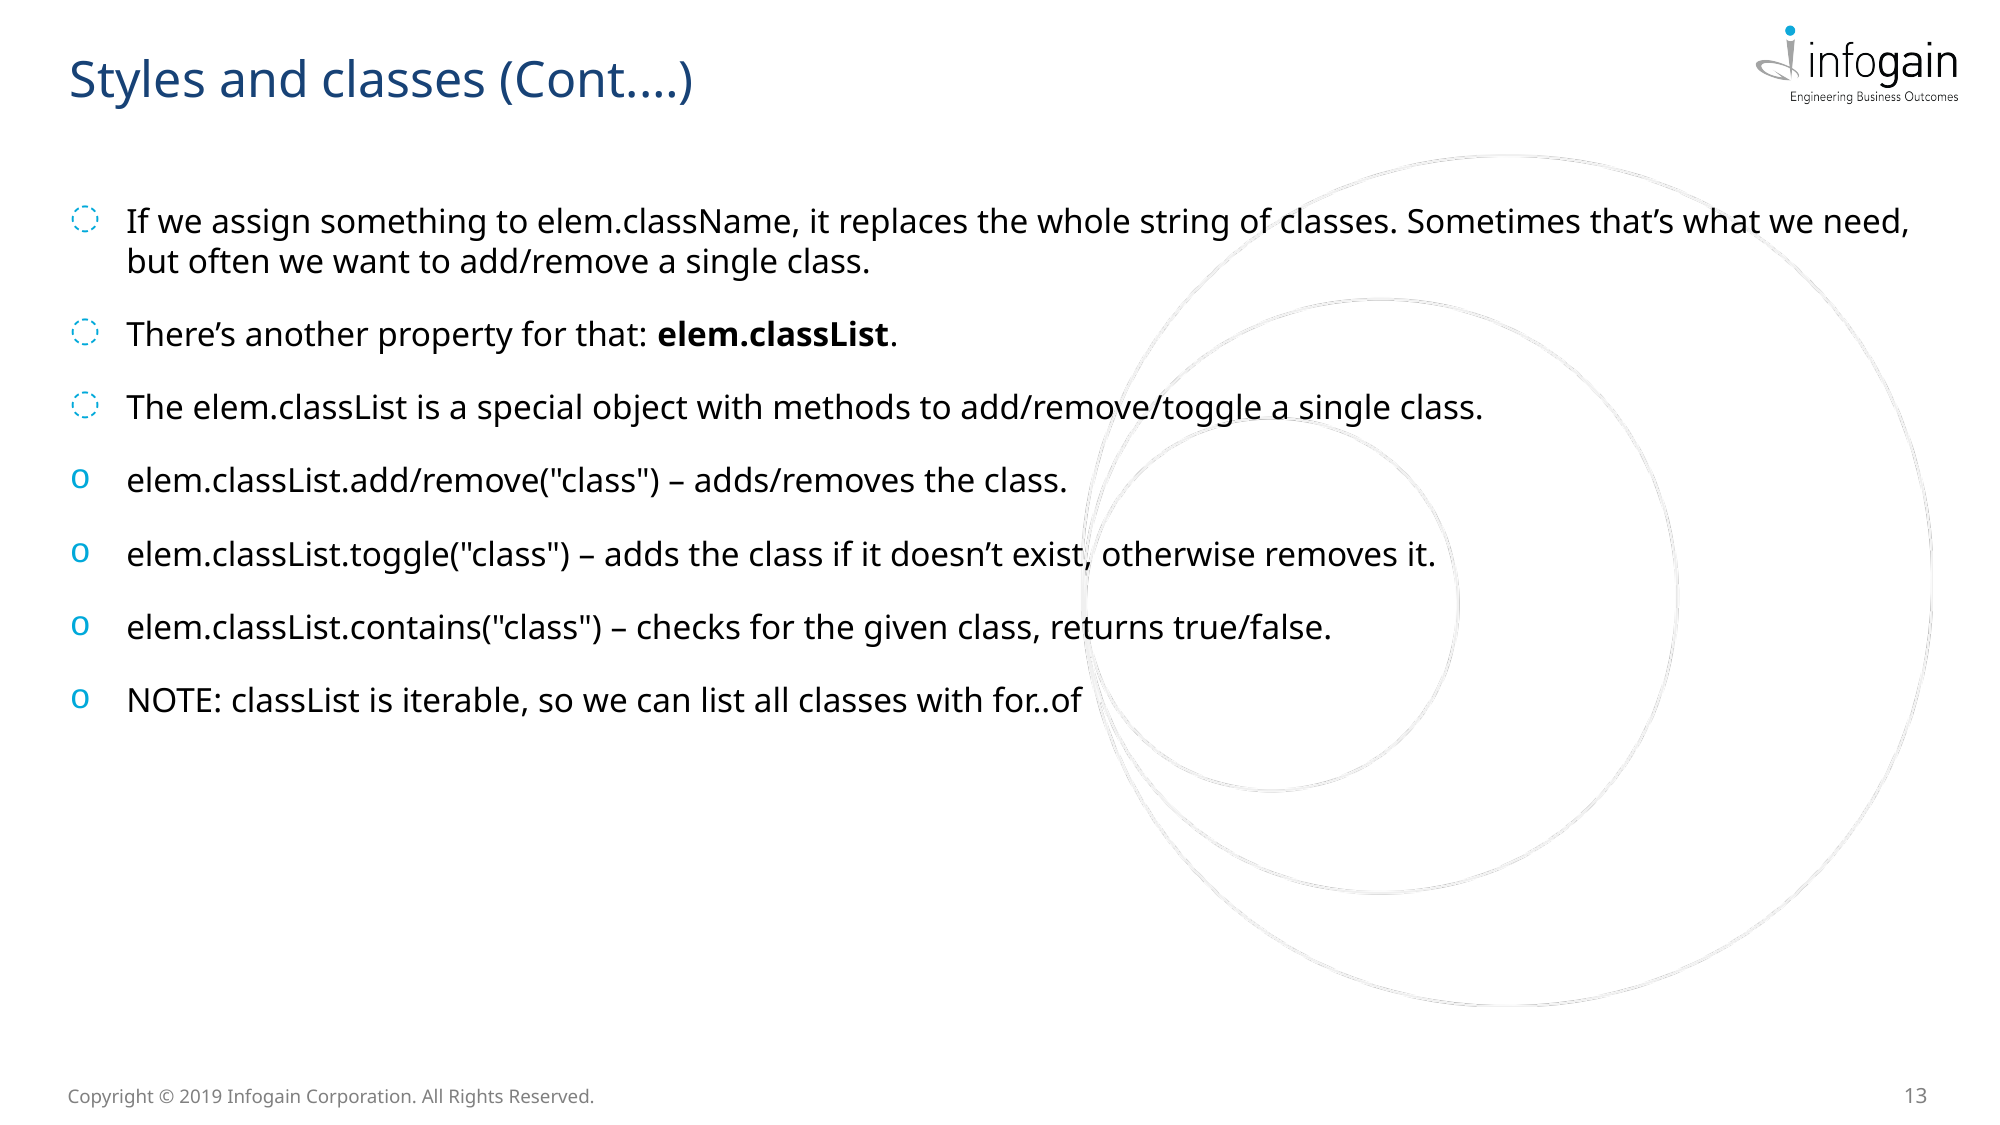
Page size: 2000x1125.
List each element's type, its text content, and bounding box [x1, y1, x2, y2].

list Styles and classes (Cont.…) [54, 40, 1720, 131]
list If we assign something to elem.className, it replaces the whole string of classes. Sometimes that’s what we need, but often we want to add/remove a single class. There’s another property for that: elem.classList. The elem.classList is a special object with methods to add/remove/toggle a single class. elem.classList.add/remove("class") – adds/removes the class. elem.classList.toggle("class") – adds the class if it doesn’t exist, otherwise removes it. elem.classList.contains("class") – checks for the given class, returns true/false. NOTE: classList is iterable, so we can list all classes with for..of [54, 192, 1933, 807]
picture [1752, 22, 1966, 110]
